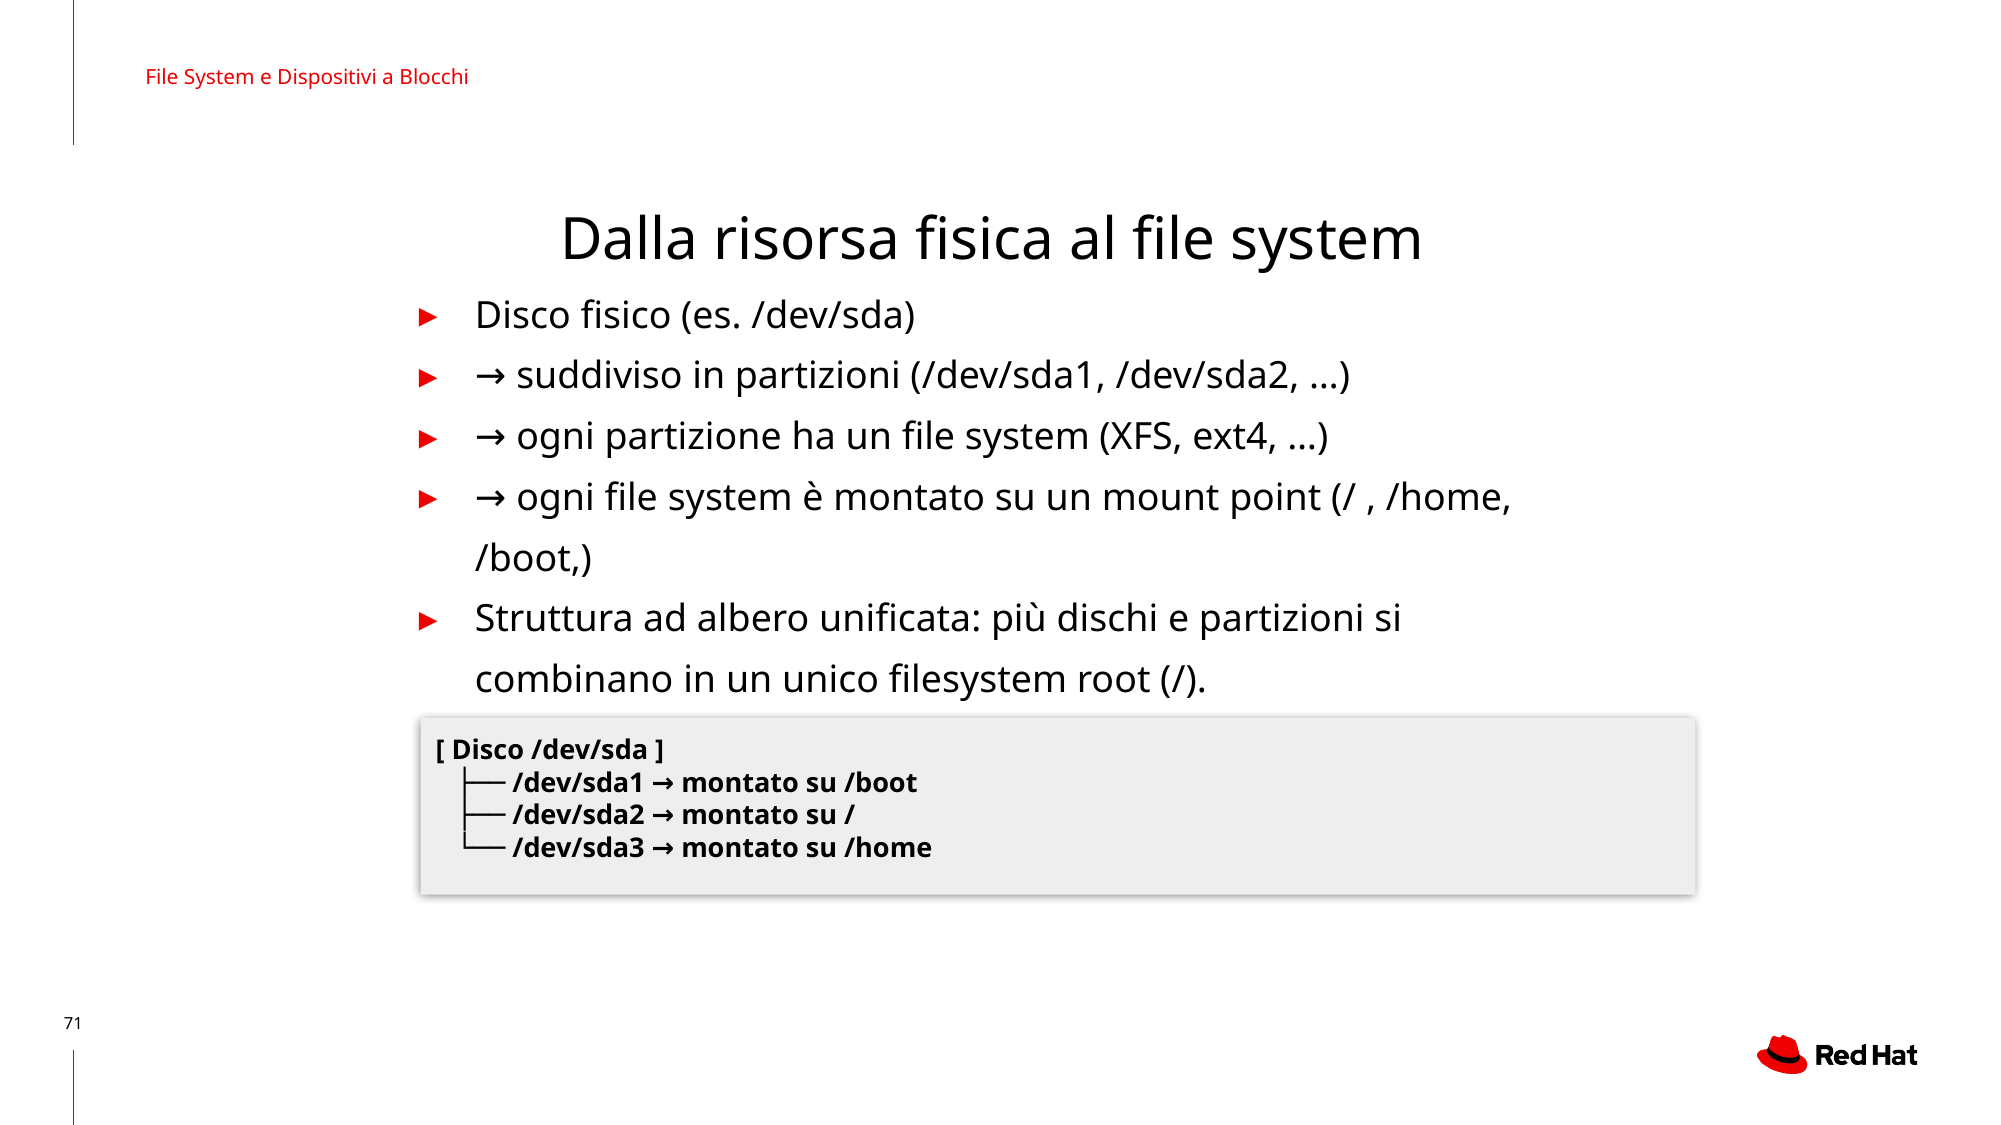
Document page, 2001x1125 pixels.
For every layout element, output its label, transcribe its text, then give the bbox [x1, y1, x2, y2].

text_box [ Disco /dev/sda ] ├── /dev/sda1 → montato su /boot ├── /dev/sda2 → montato su / └── /dev/sda3 → montato su /home [420, 717, 1696, 895]
slide_number ‹#› [13, 1012, 134, 1036]
title Dalla risorsa fisica al file system [145, 180, 1855, 272]
list Disco fisico (es. /dev/sda) → suddiviso in partizioni (/dev/sda1, /dev/sda2, …) → ogni partizione ha un file system (XFS, ext4, …) → ogni file system è montato su un mount point (/ , /home, /boot,) Struttura ad albero unificata: più dischi e partizioni si combinano in un unico filesystem root (/). [399, 275, 1600, 684]
subtitle File System e Dispositivi a Blocchi [73, 9, 919, 143]
picture [1757, 1035, 1918, 1074]
